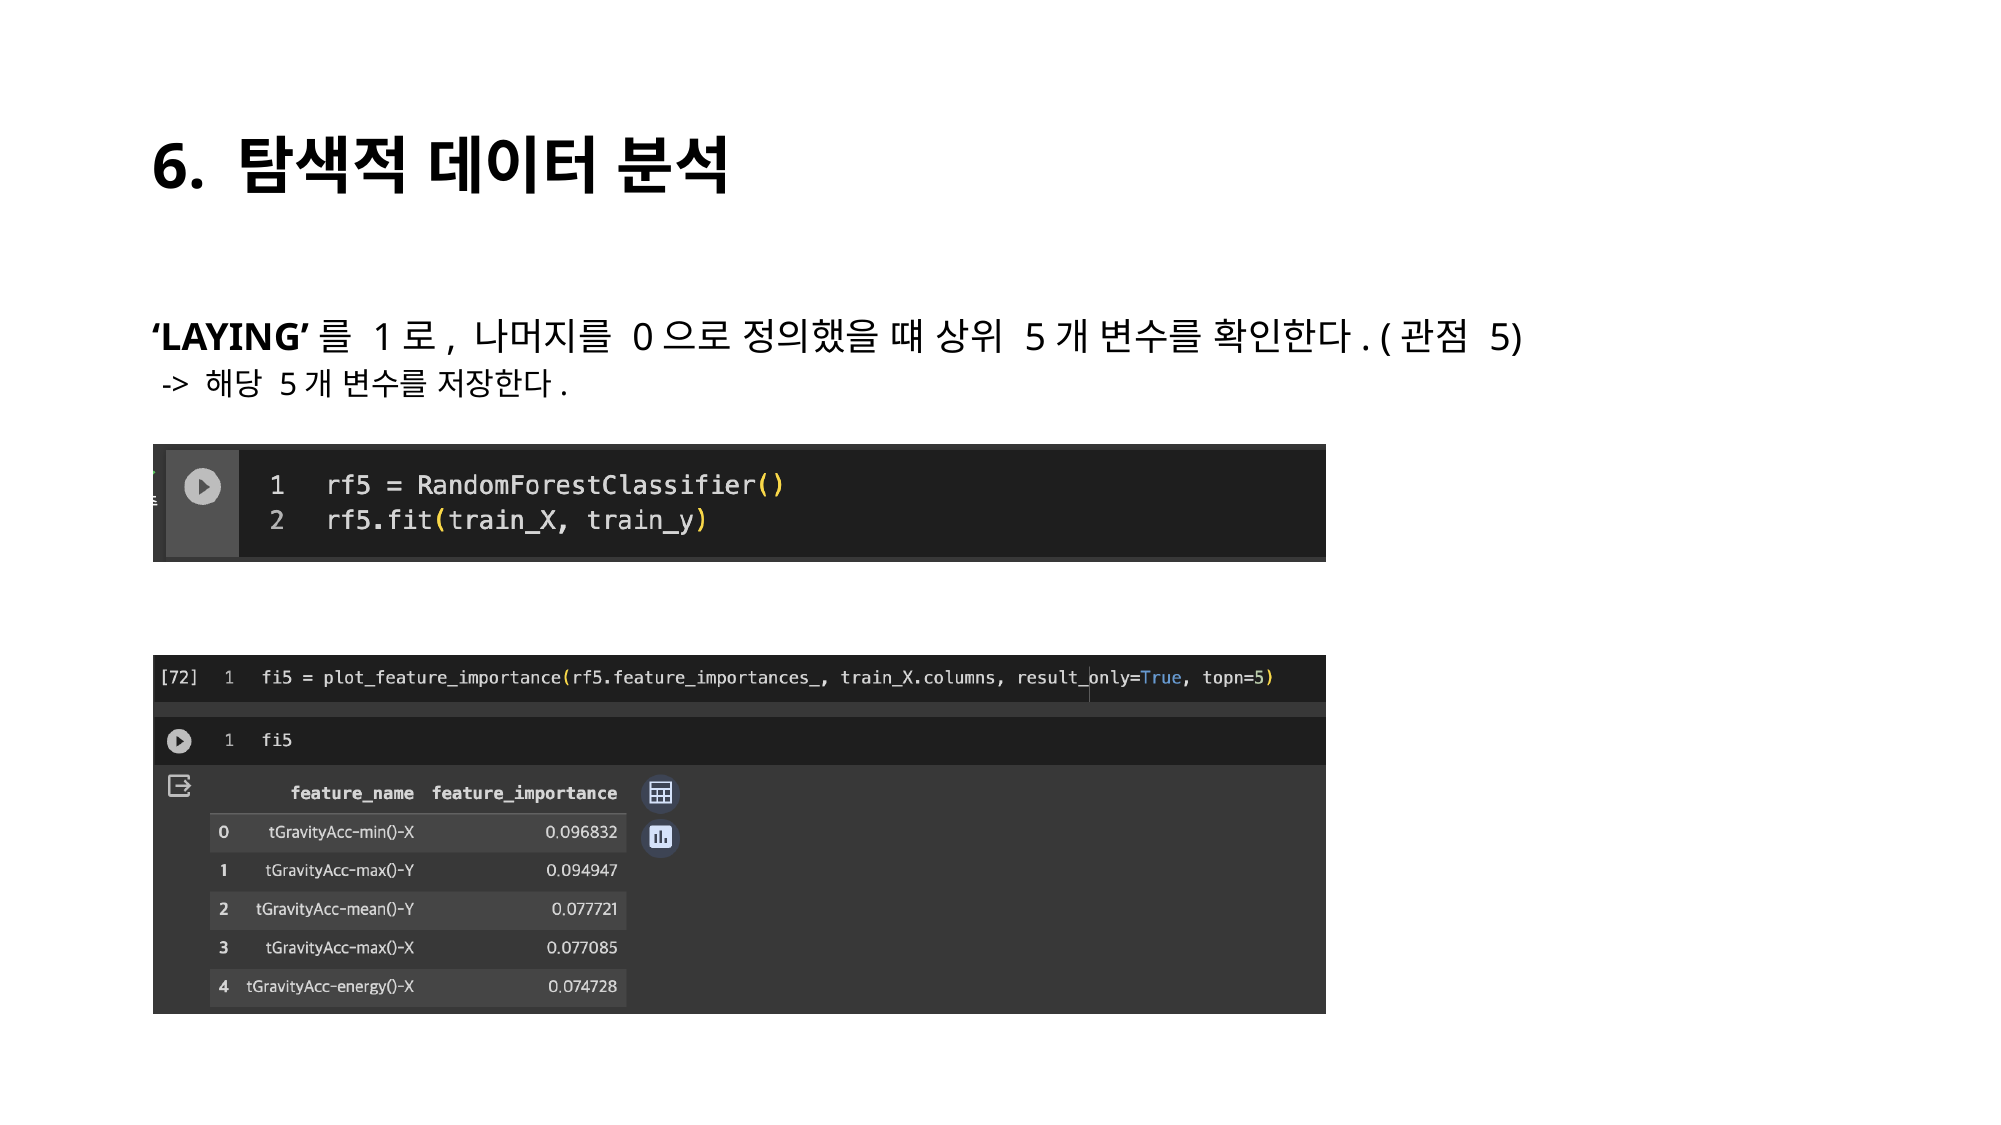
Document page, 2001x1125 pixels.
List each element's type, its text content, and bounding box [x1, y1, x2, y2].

picture [153, 655, 1326, 1014]
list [153, 444, 1326, 562]
title 6. 탐색적 데이터 분석 [137, 59, 1863, 278]
text_box ‘LAYING’를 1로, 나머지를 0으로 정의했을 떄 상위 5개 변수를 확인한다. (관점 5) -> 해당 5개 변수를 저장한다. [137, 305, 1587, 456]
